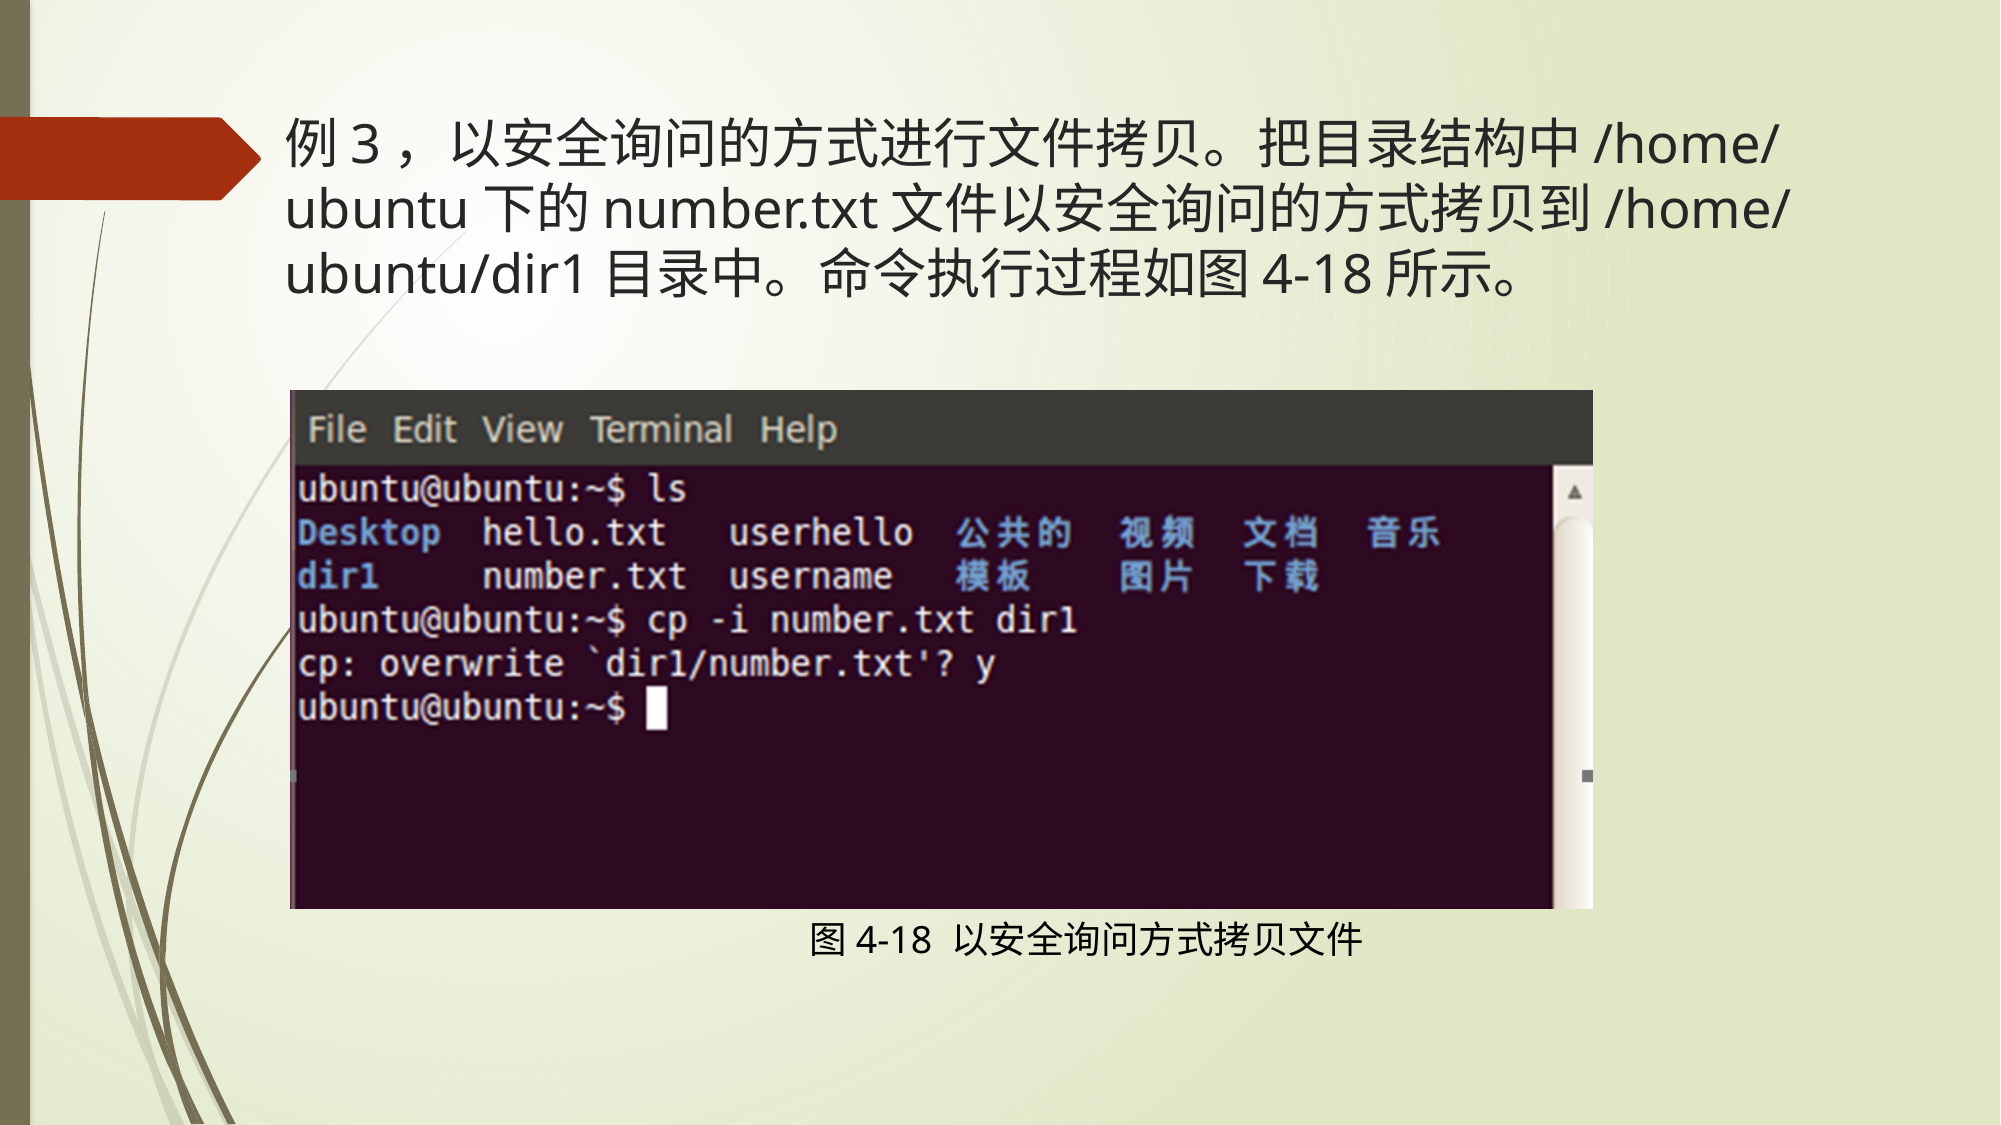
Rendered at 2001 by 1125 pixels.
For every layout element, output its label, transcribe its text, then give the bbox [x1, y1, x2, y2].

text_box 图4-18 以安全询问方式拷贝文件 [794, 917, 1379, 969]
title 例3，以安全询问的方式进行文件拷贝。把目录结构中/home/ubuntu下的number.txt文件以安全询问的方式拷贝到/home/ubuntu/dir1目录中。命令执行过程如图4-18所示。 [269, 102, 1888, 313]
picture [290, 389, 1594, 910]
